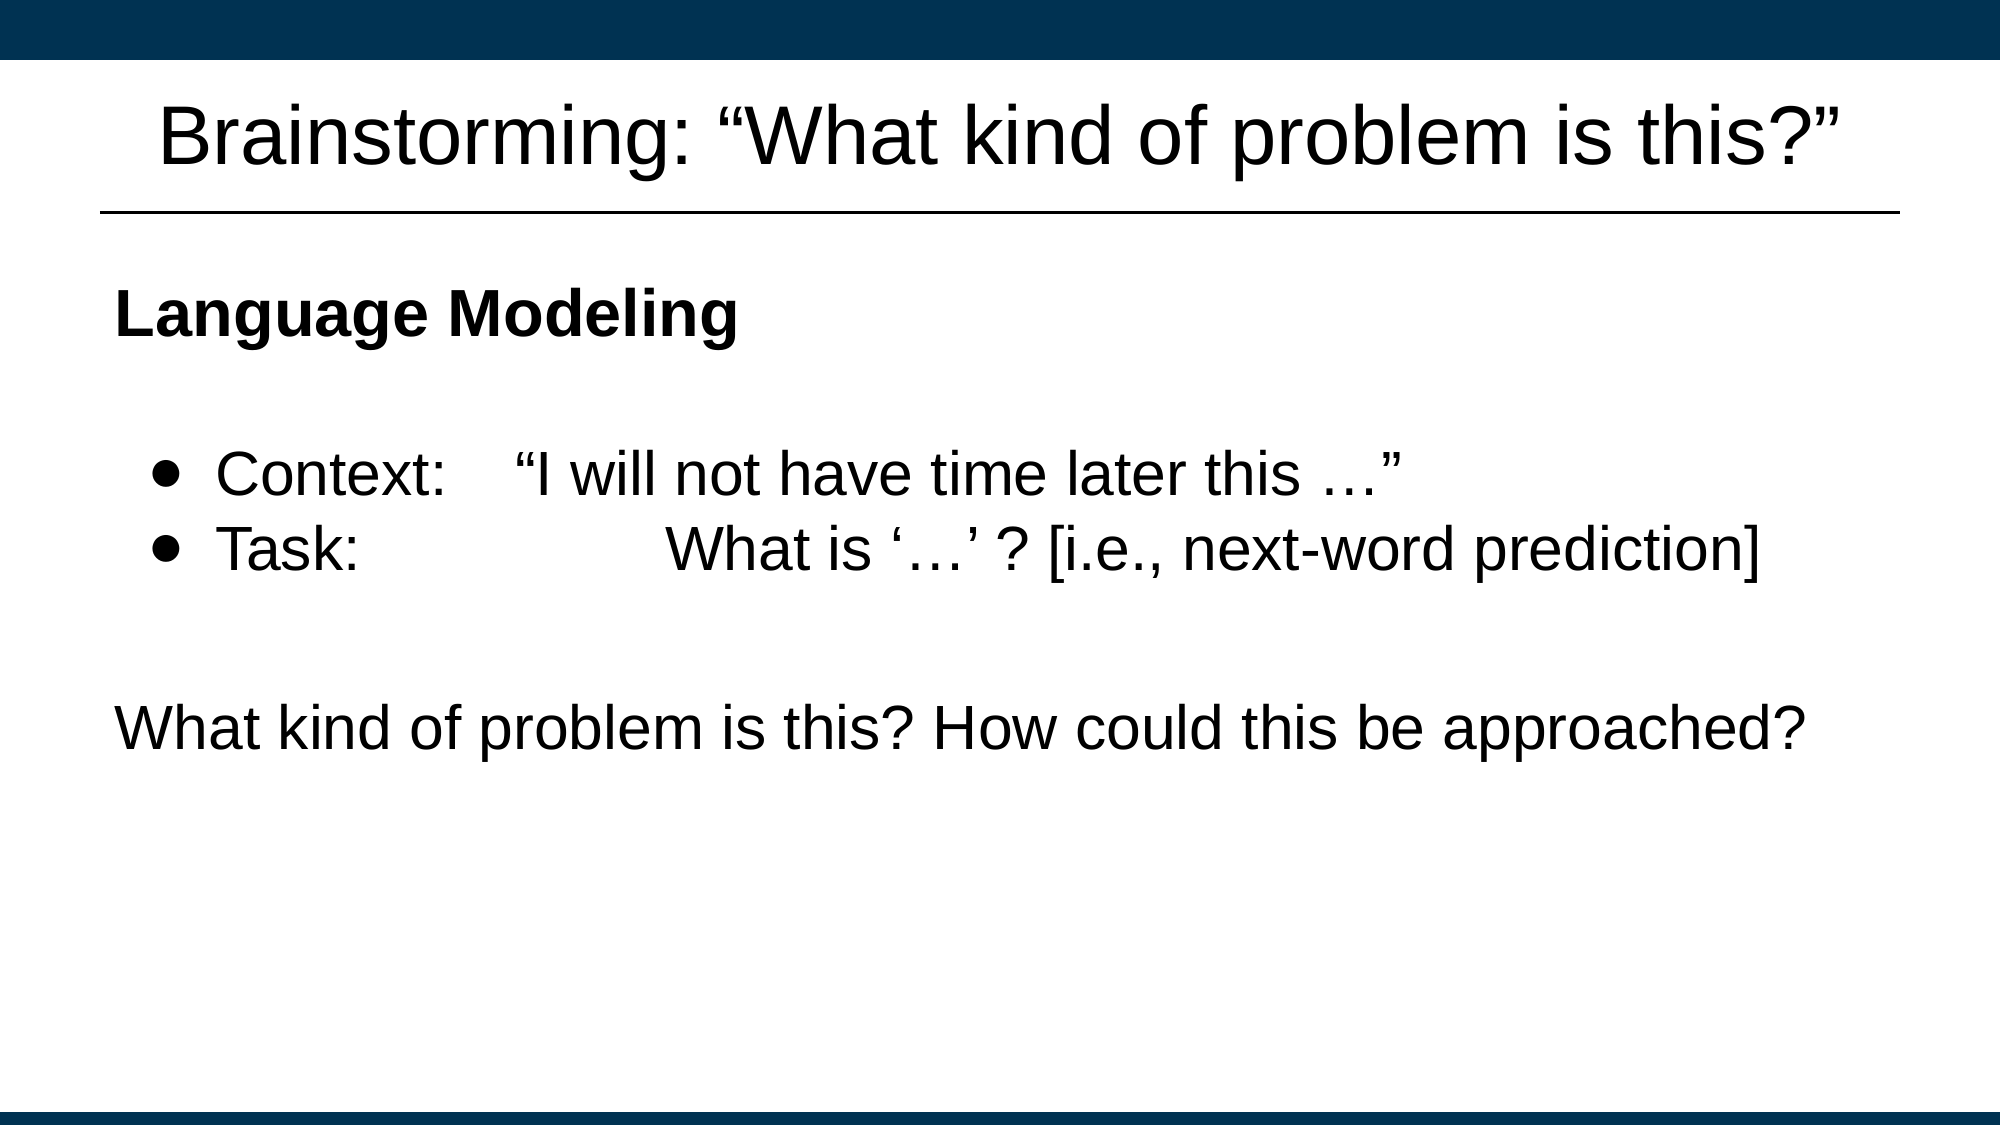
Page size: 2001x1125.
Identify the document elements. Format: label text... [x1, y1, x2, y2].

list Language Modeling Context: “I will not have time later this …” Task: What is ‘…’ ? [i.e., next-word prediction] What kind of problem is this? How could this be approached? [99, 262, 1900, 1005]
title Brainstorming: “What kind of problem is this?” [99, 37, 1900, 225]
